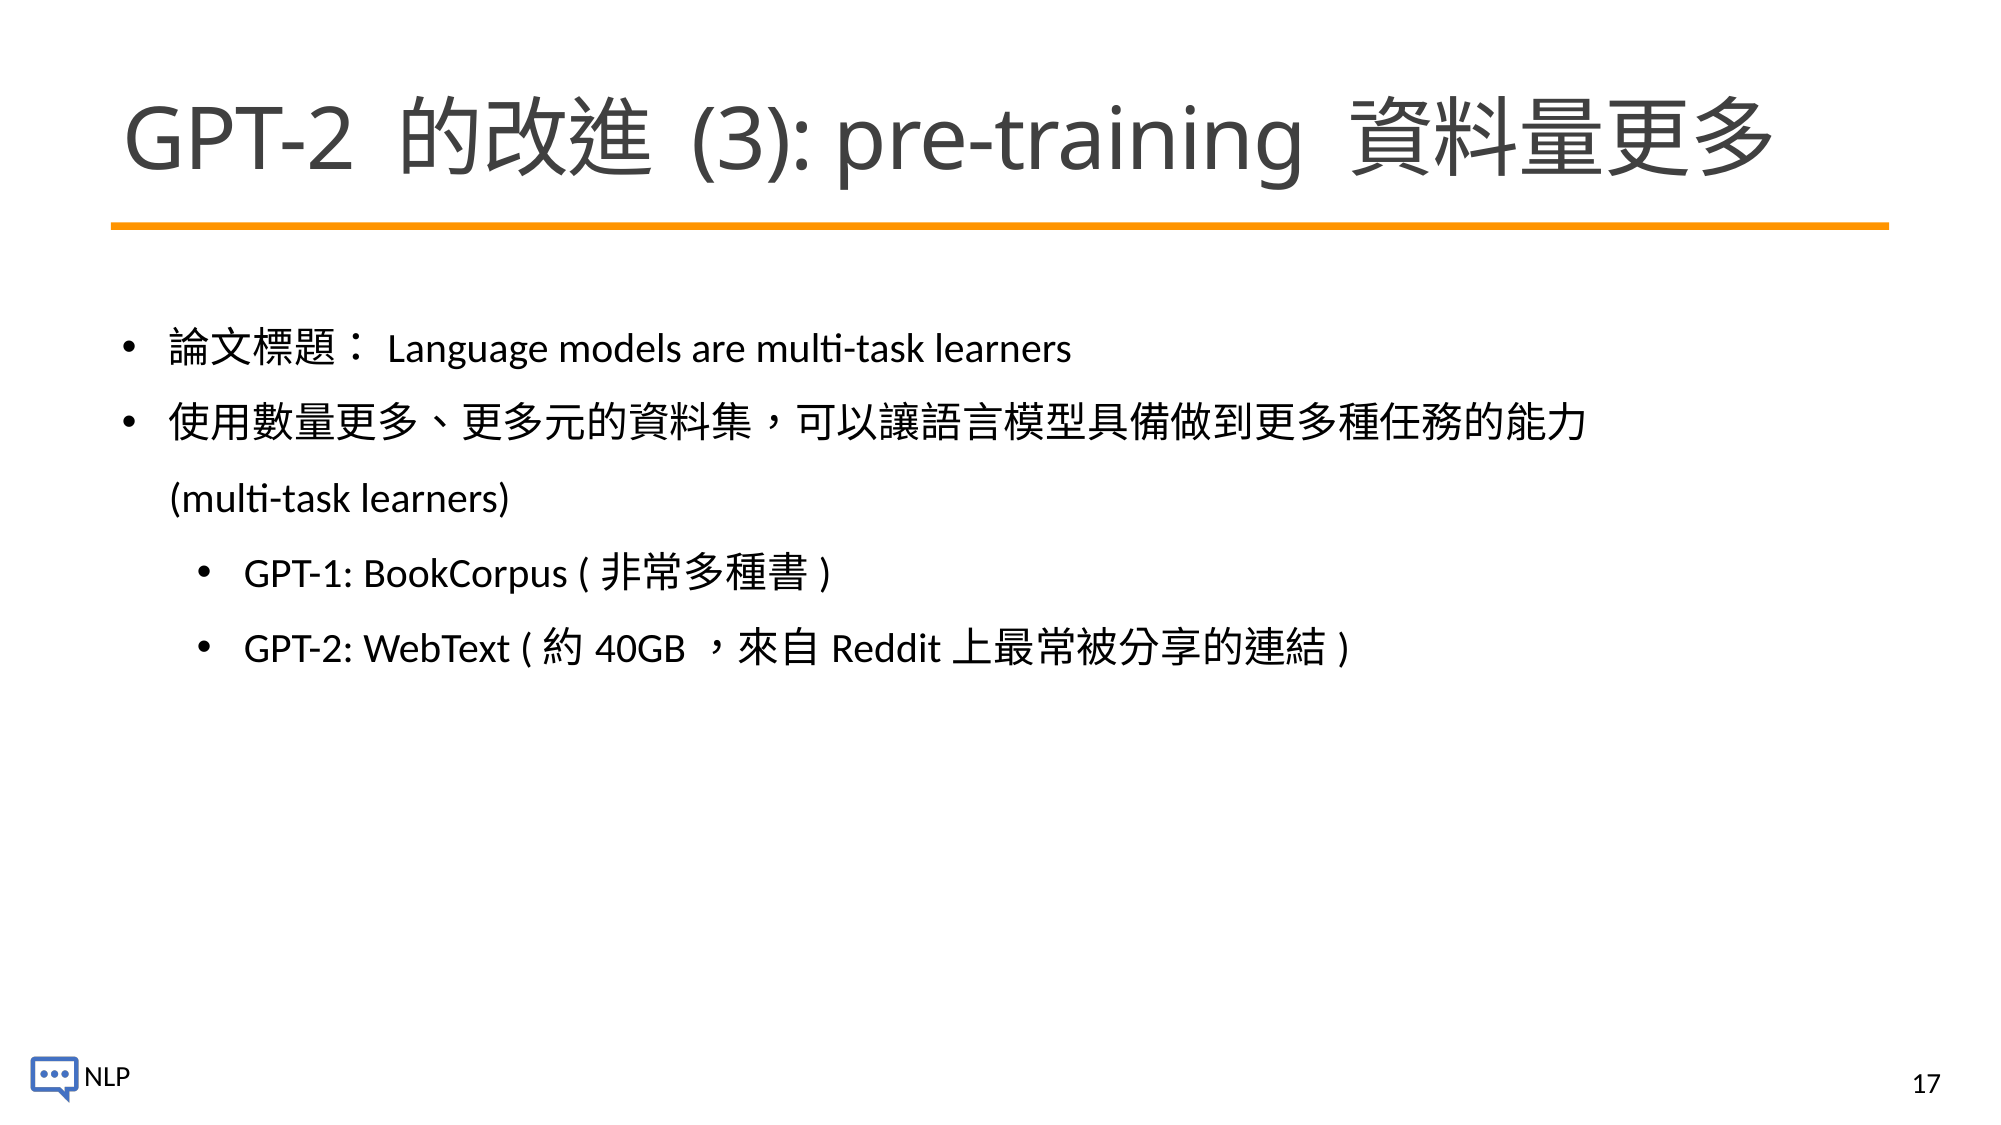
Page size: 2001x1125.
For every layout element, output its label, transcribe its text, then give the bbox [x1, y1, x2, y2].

slide_number 17 [1740, 1052, 1957, 1113]
text_box 論文標題：Language models are multi-task learners 使用數量更多、更多元的資料集，可以讓語言模型具備做到更多種任務的能力 (multi-task learners) GPT-1: BookCorpus (非常多種書) GPT-2: WebText (約40GB，來自Reddit上最常被分享的連結) [107, 288, 1648, 754]
picture [23, 1047, 86, 1110]
title GPT-2 的改進 (3): pre-training 資料量更多 [107, 58, 1899, 228]
